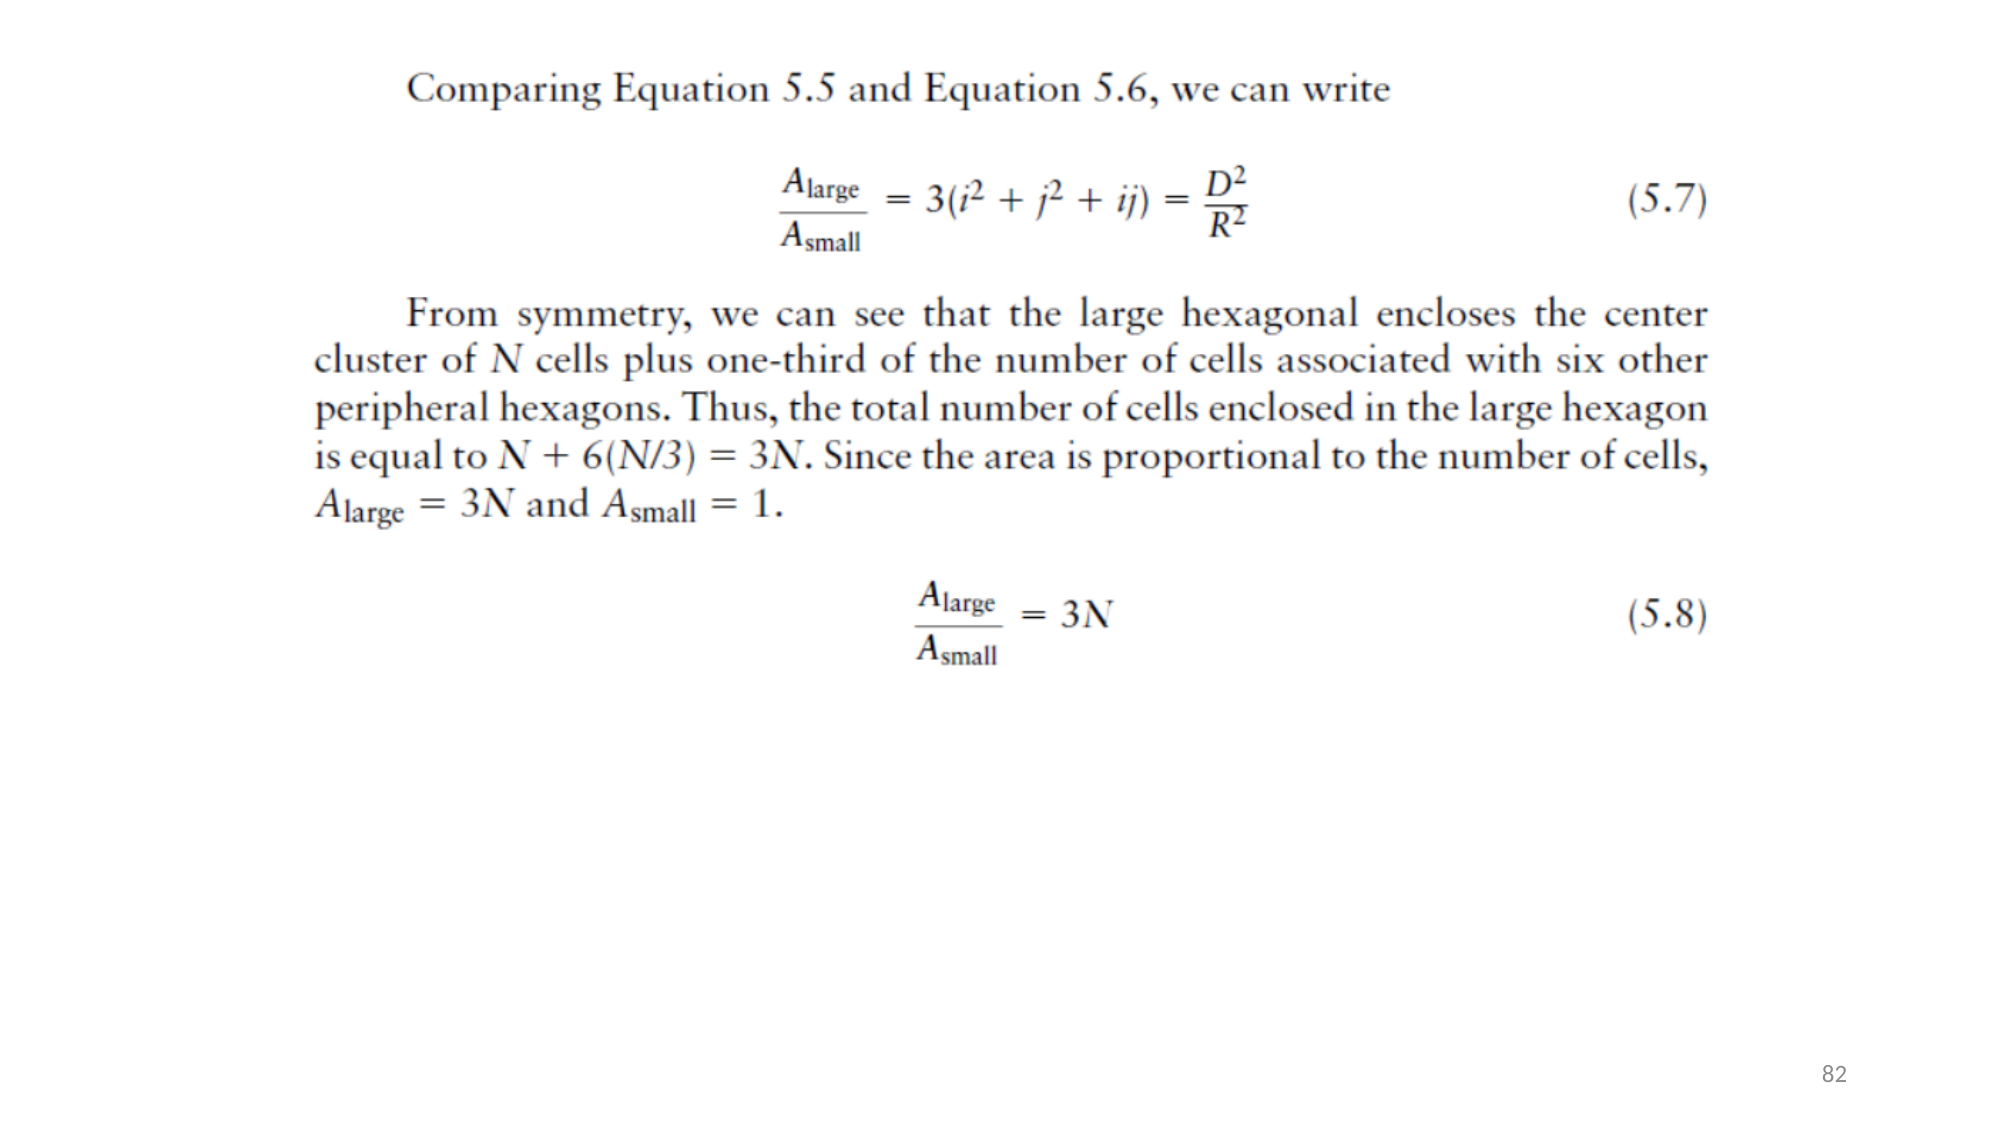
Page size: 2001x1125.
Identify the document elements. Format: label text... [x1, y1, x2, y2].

picture [274, 62, 1726, 684]
slide_number 82 [1412, 1042, 1863, 1103]
